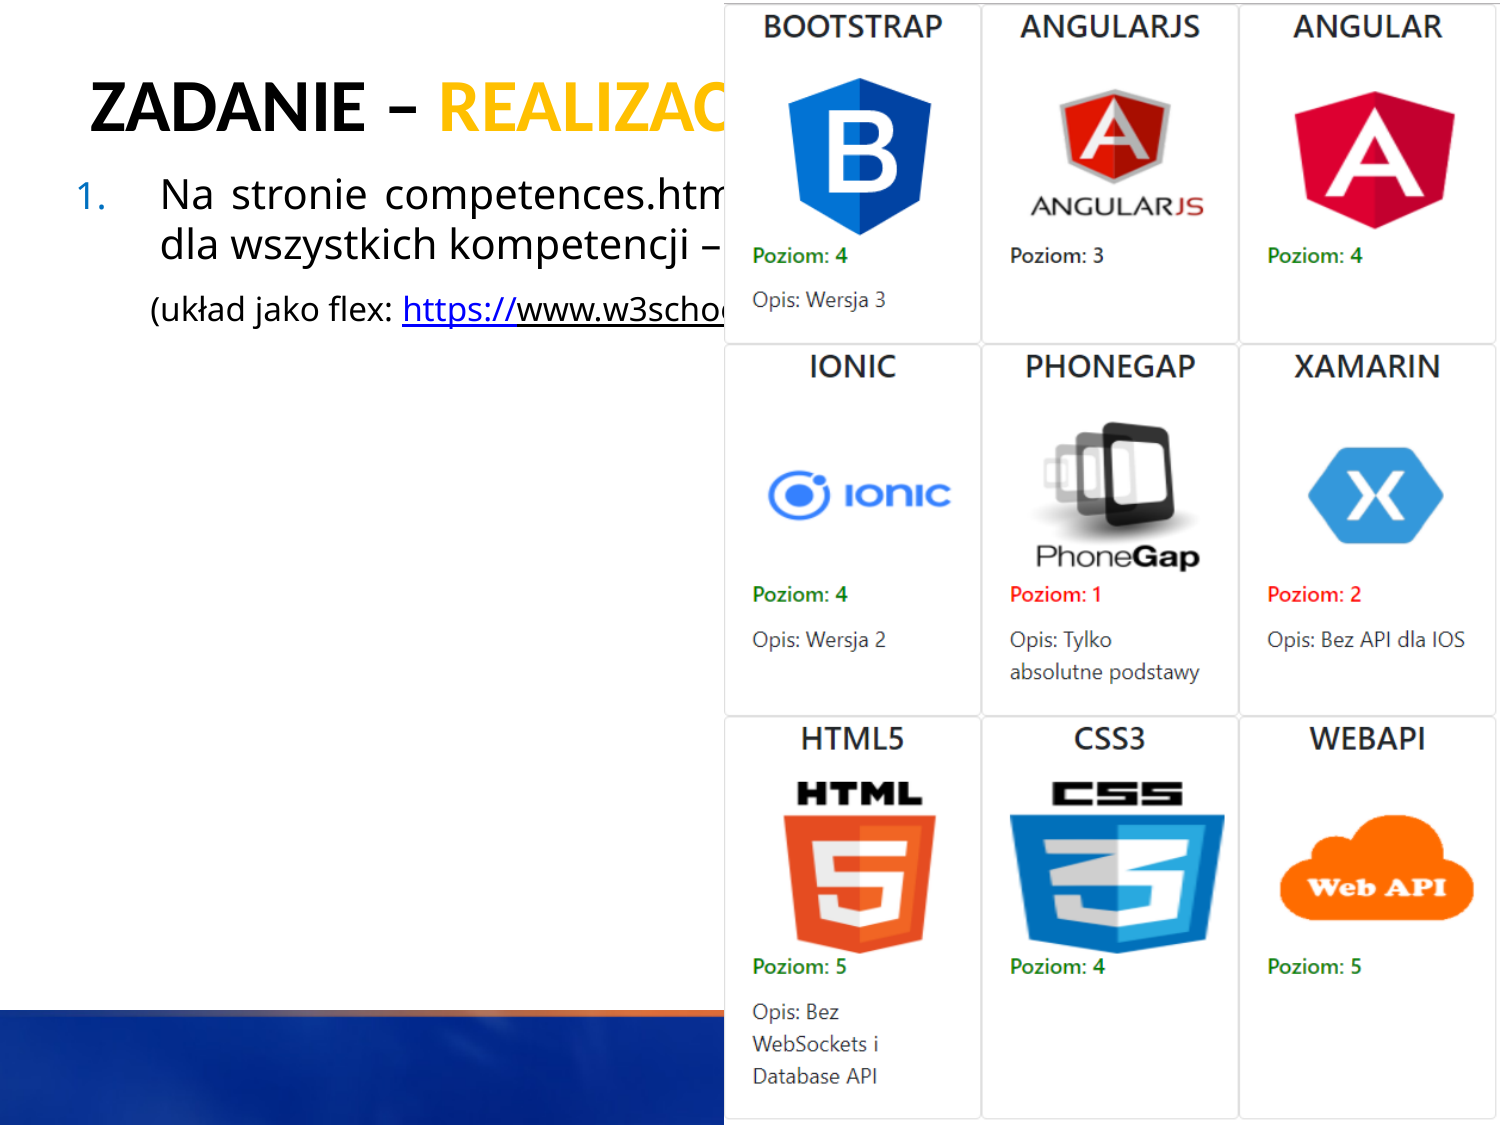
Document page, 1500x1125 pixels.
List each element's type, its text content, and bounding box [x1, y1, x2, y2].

text_box Na stronie competences.html napisz kod generowania kafelek dla wszystkich kompetencji – v-for (układ jako flex: https://www.w3schools.com/cSS/css3_flexbox.asp). [75, 167, 718, 1012]
picture [0, 3, 1500, 1125]
title Zadanie – realizacja wspólna [75, 54, 718, 149]
